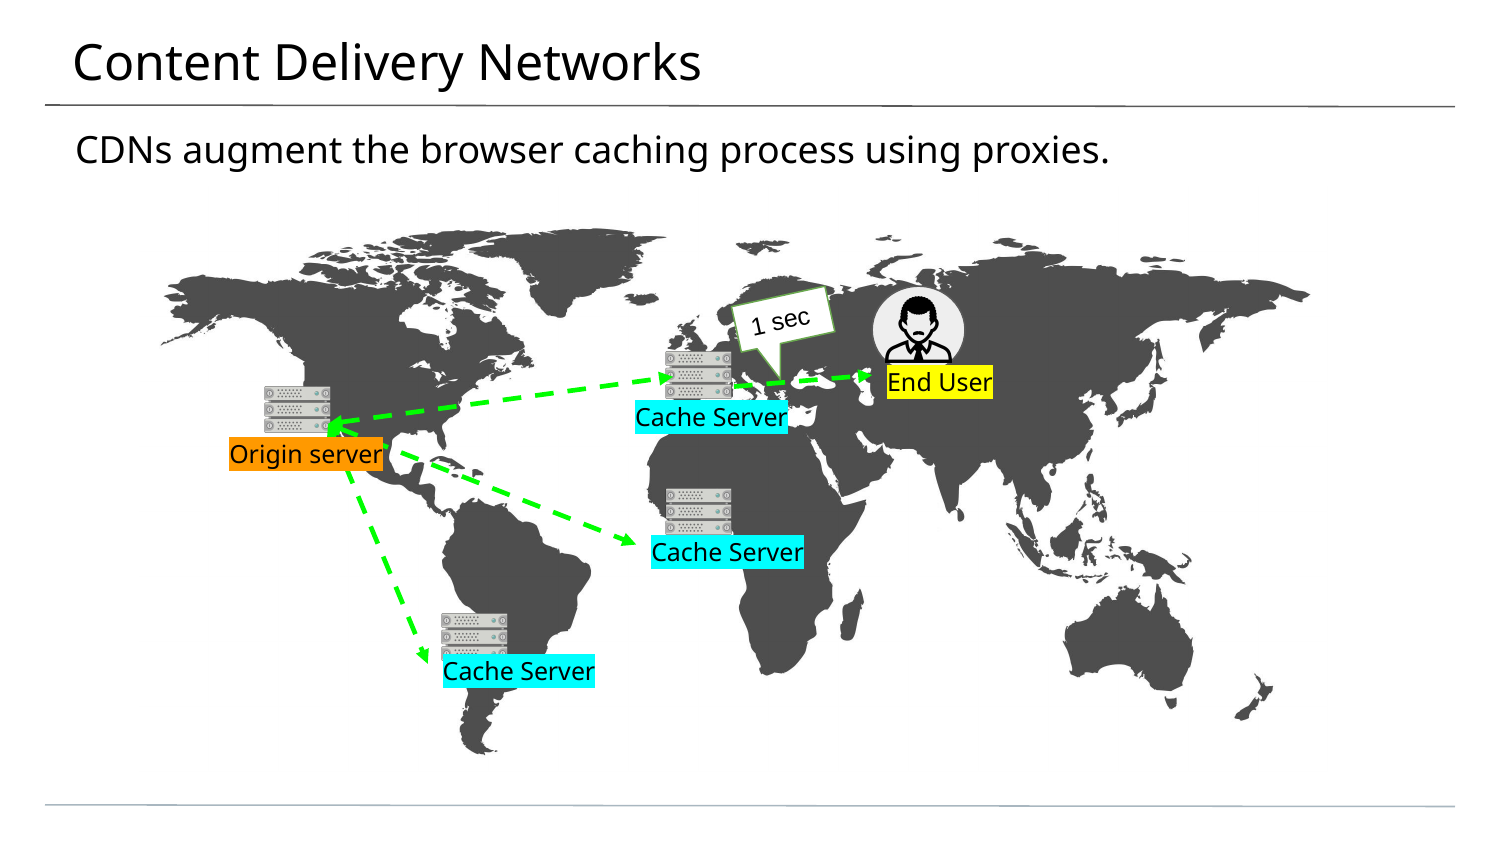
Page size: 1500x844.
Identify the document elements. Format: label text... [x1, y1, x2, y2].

picture [139, 185, 1329, 773]
title Content Delivery Networks [0, 0, 1500, 88]
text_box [429, 423, 637, 545]
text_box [733, 374, 873, 387]
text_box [327, 376, 674, 425]
subtitle CDNs augment the browser caching process using proxies. [0, 110, 1500, 171]
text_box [327, 423, 428, 665]
